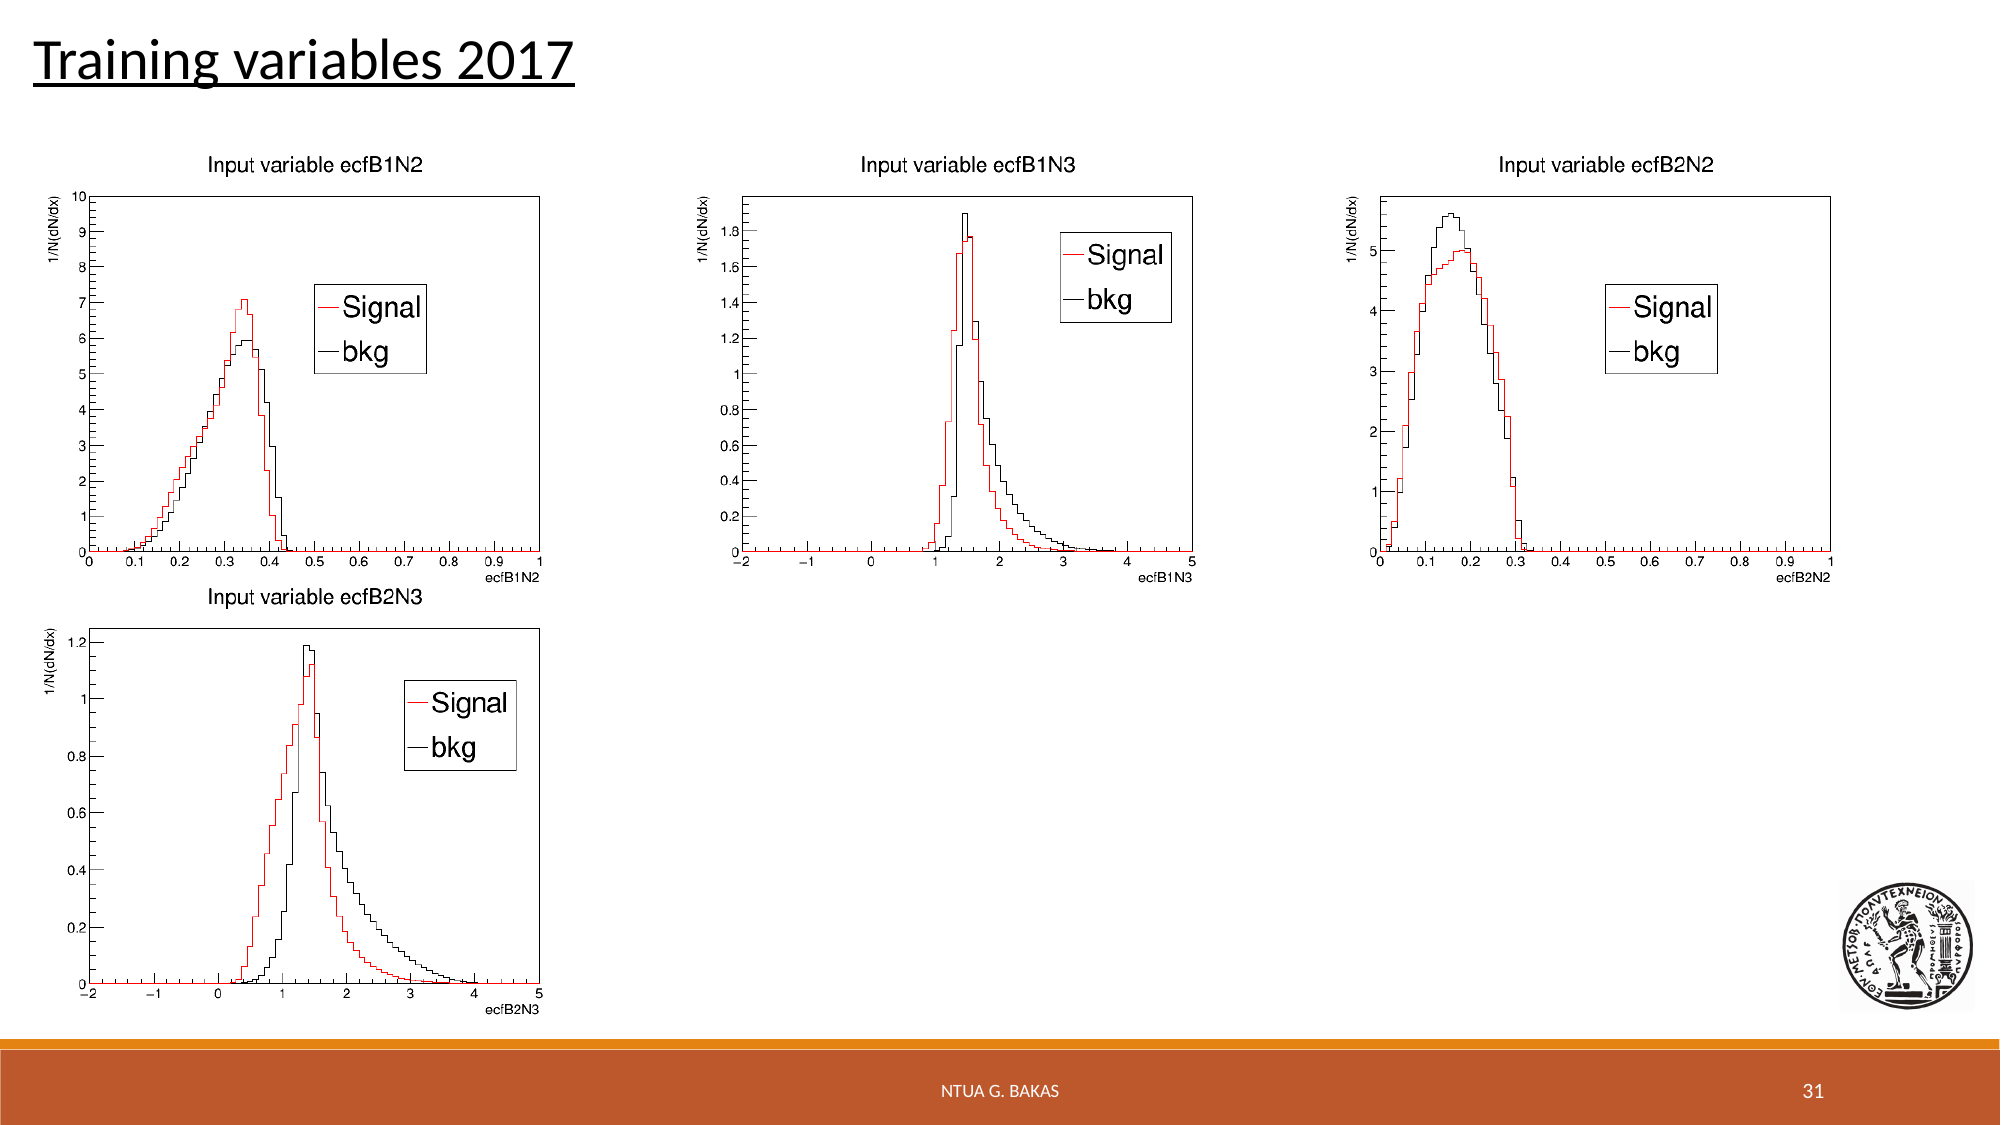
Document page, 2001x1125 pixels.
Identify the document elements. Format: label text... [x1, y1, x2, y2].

slide_number 31 [1624, 1059, 1840, 1120]
picture [1324, 151, 1886, 596]
picture [32, 151, 595, 1028]
picture [1839, 880, 1975, 1012]
footer NTUA G. BAKAS [604, 1059, 1396, 1120]
picture [685, 151, 1248, 597]
text_box Training variables 2017 [18, 13, 1297, 99]
